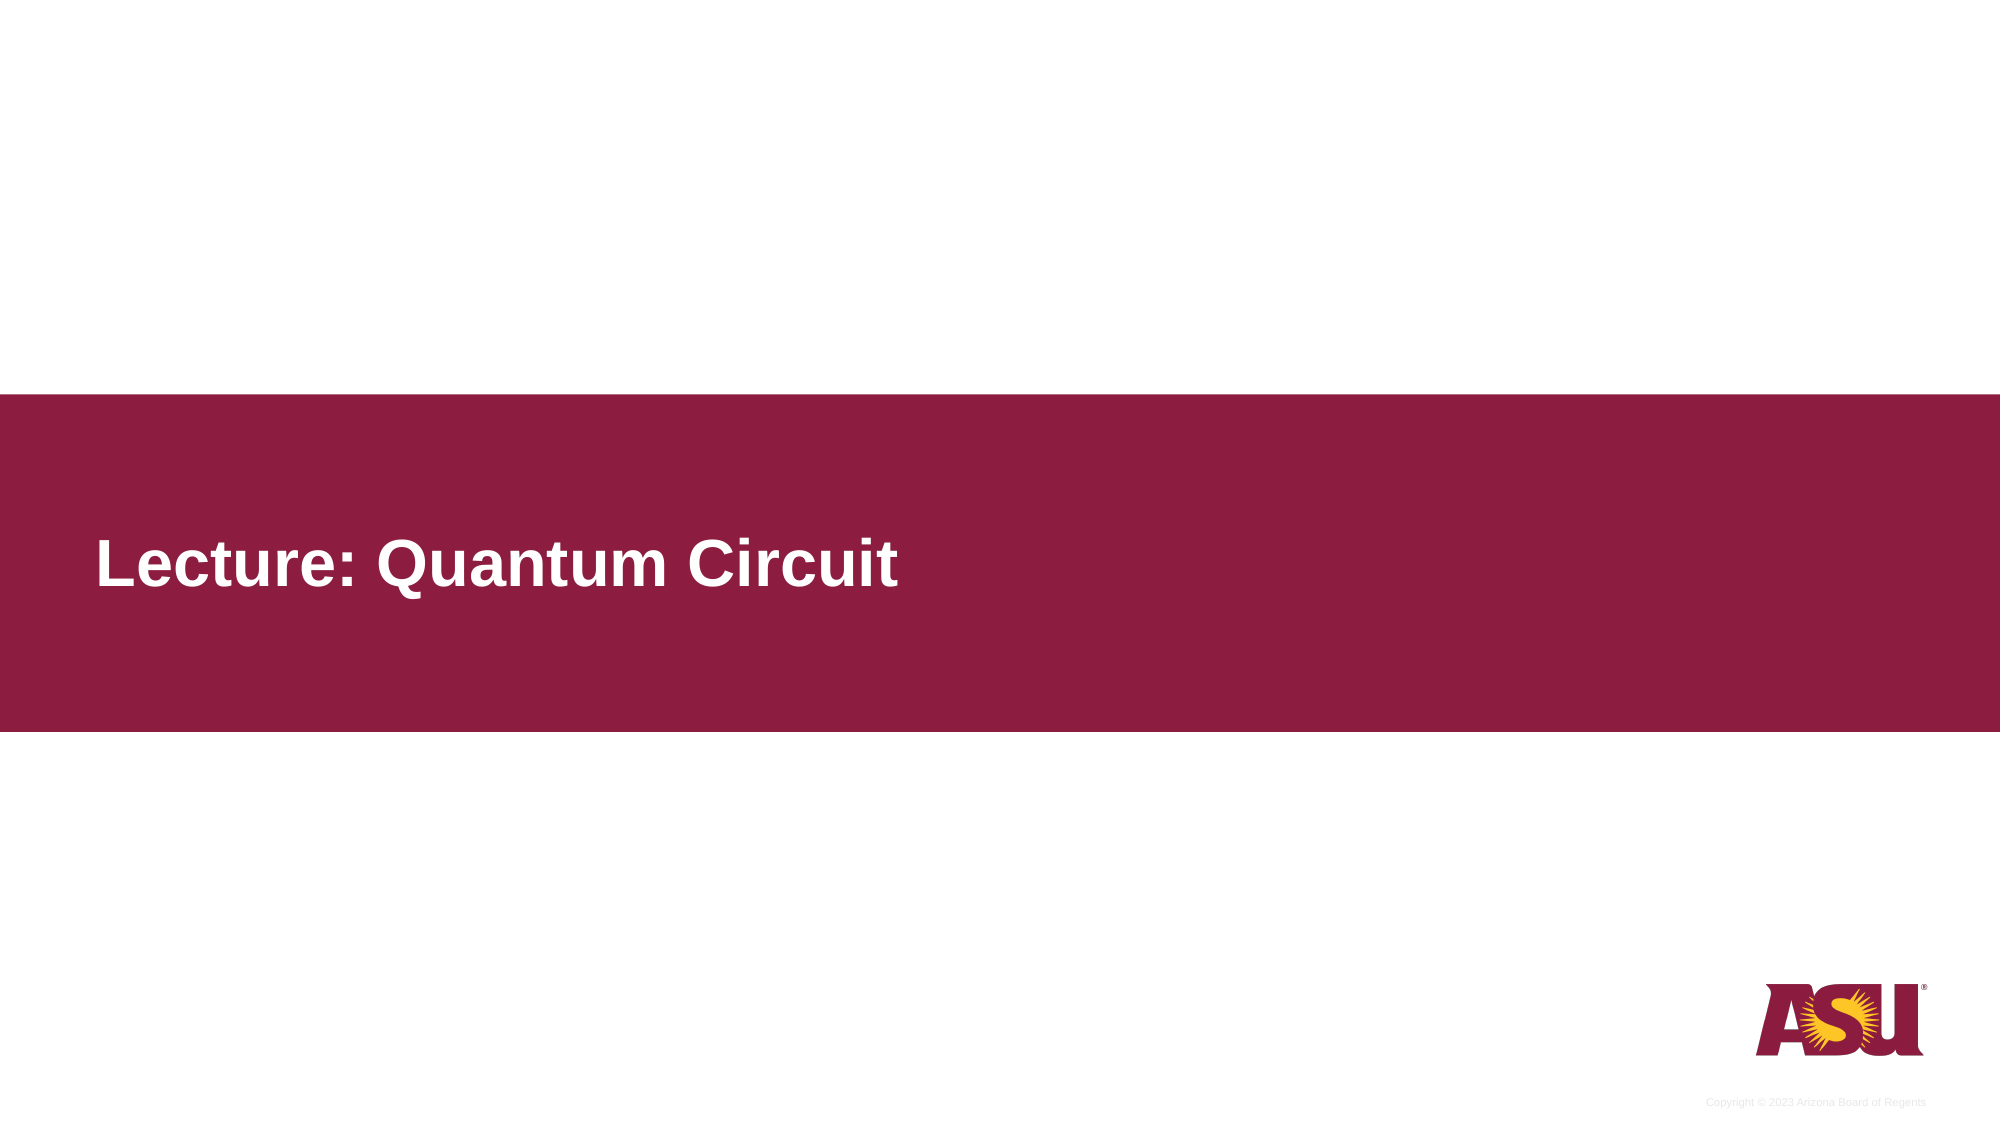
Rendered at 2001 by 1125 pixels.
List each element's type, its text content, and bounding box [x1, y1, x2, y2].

picture [1720, 948, 1938, 1091]
title Lecture: Quantum Circuit [95, 397, 1925, 732]
